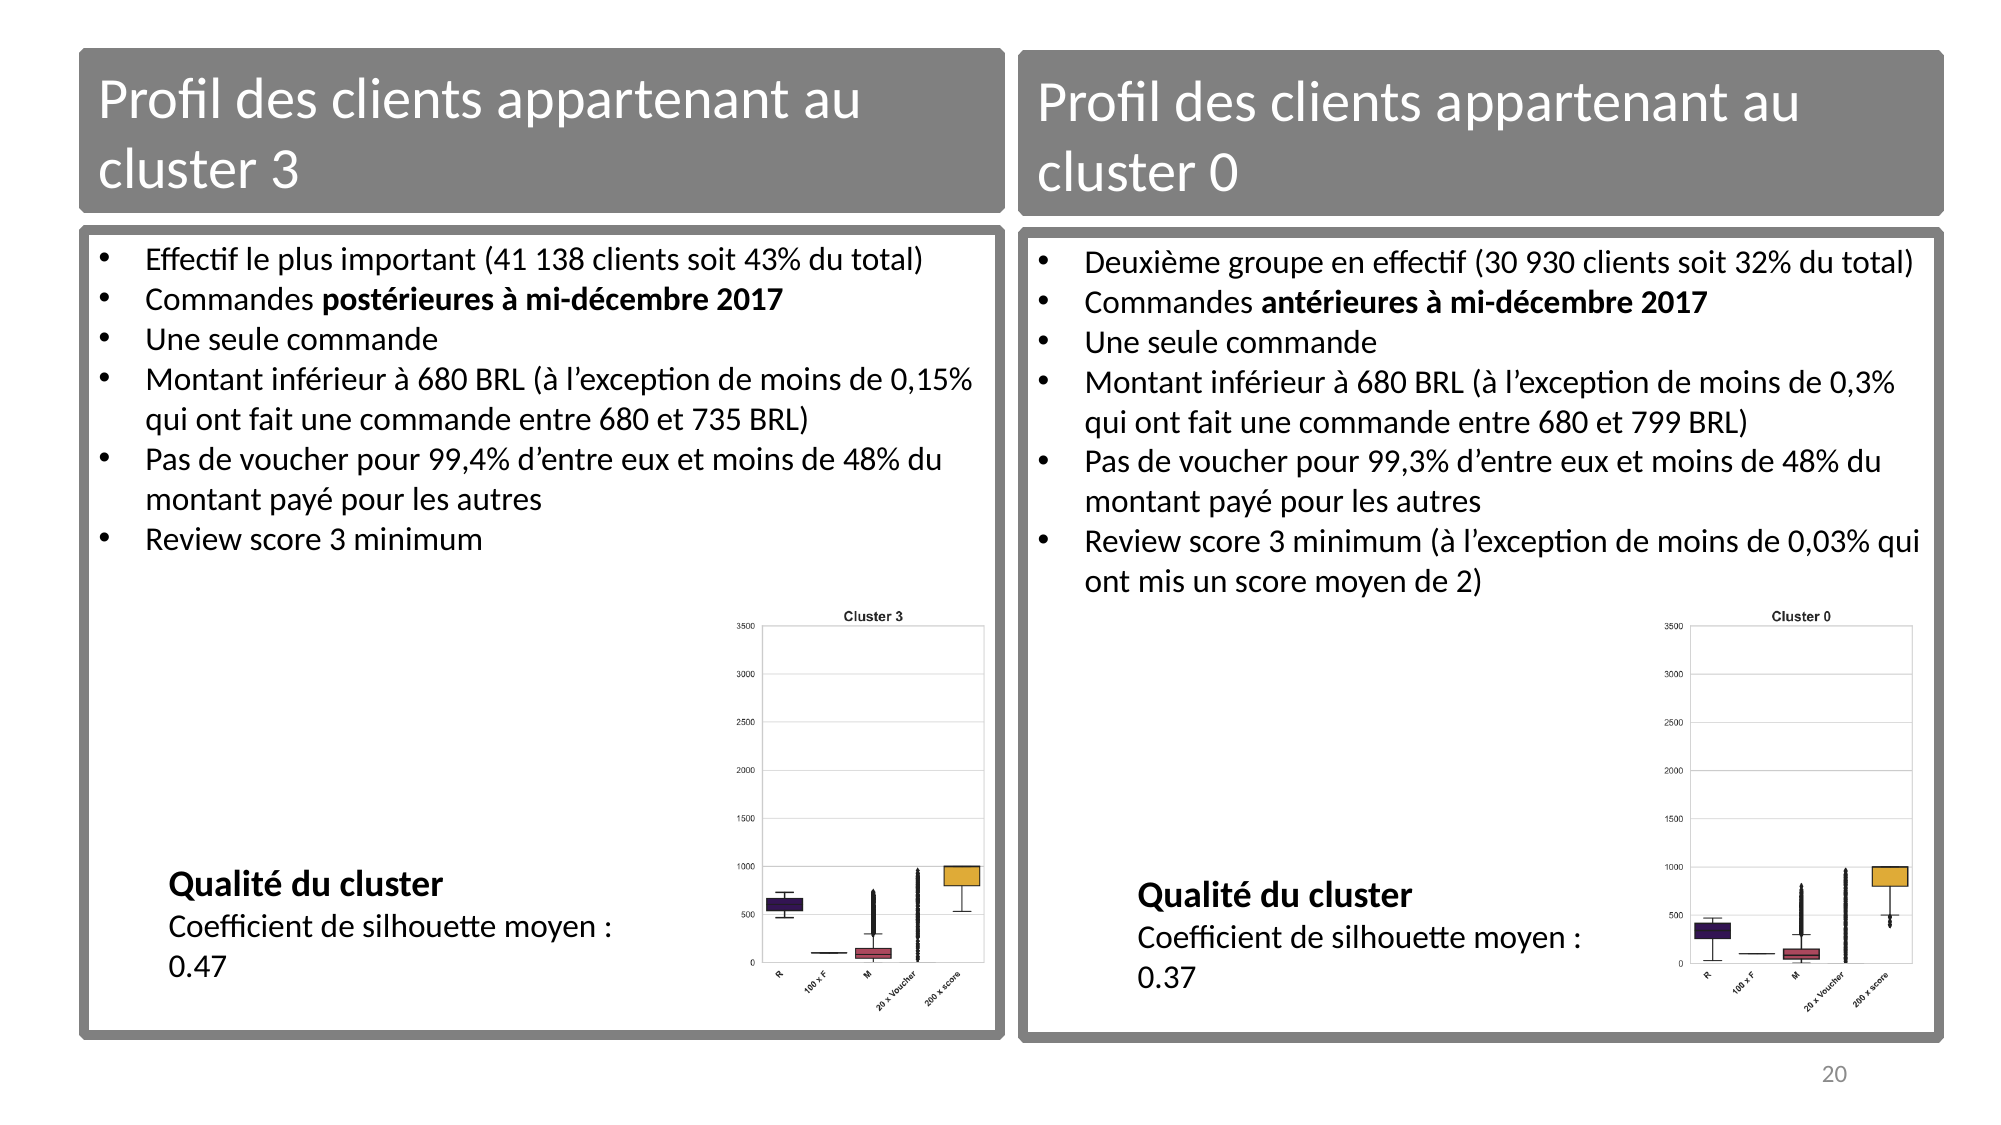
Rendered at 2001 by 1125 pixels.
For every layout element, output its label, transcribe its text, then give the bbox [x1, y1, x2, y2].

text_box Profil des clients appartenant au cluster 0 [1023, 55, 1940, 211]
text_box Deuxième groupe en effectif (30 930 clients soit 32% du total) Commandes antérieures à mi-décembre 2017 Une seule commande Montant inférieur à 680 BRL (à l’exception de moins de 0,3% qui ont fait une commande entre 680 et 799 BRL) Pas de voucher pour 99,3% d’entre eux et moins de 48% du montant payé pour les autres Review score 3 minimum (à l’exception de moins de 0,03% qui ont mis un score moyen de 2) [1023, 232, 1940, 1038]
text_box Qualité du cluster Coefficient de silhouette moyen : 0.47 [78, 731, 646, 1031]
picture [1660, 605, 1922, 1018]
text_box Effectif le plus important (41 138 clients soit 43% du total) Commandes postérieures à mi-décembre 2017 Une seule commande Montant inférieur à 680 BRL (à l’exception de moins de 0,15% qui ont fait une commande entre 680 et 735 BRL) Pas de voucher pour 99,4% d’entre eux et moins de 48% du montant payé pour les autres Review score 3 minimum [83, 230, 1000, 1035]
text_box Profil des clients appartenant au cluster 3 [83, 53, 1000, 208]
picture [729, 605, 991, 1018]
slide_number 20 [1412, 1042, 1863, 1103]
text_box Qualité du cluster Coefficient de silhouette moyen : 0.37 [1047, 862, 1603, 1003]
